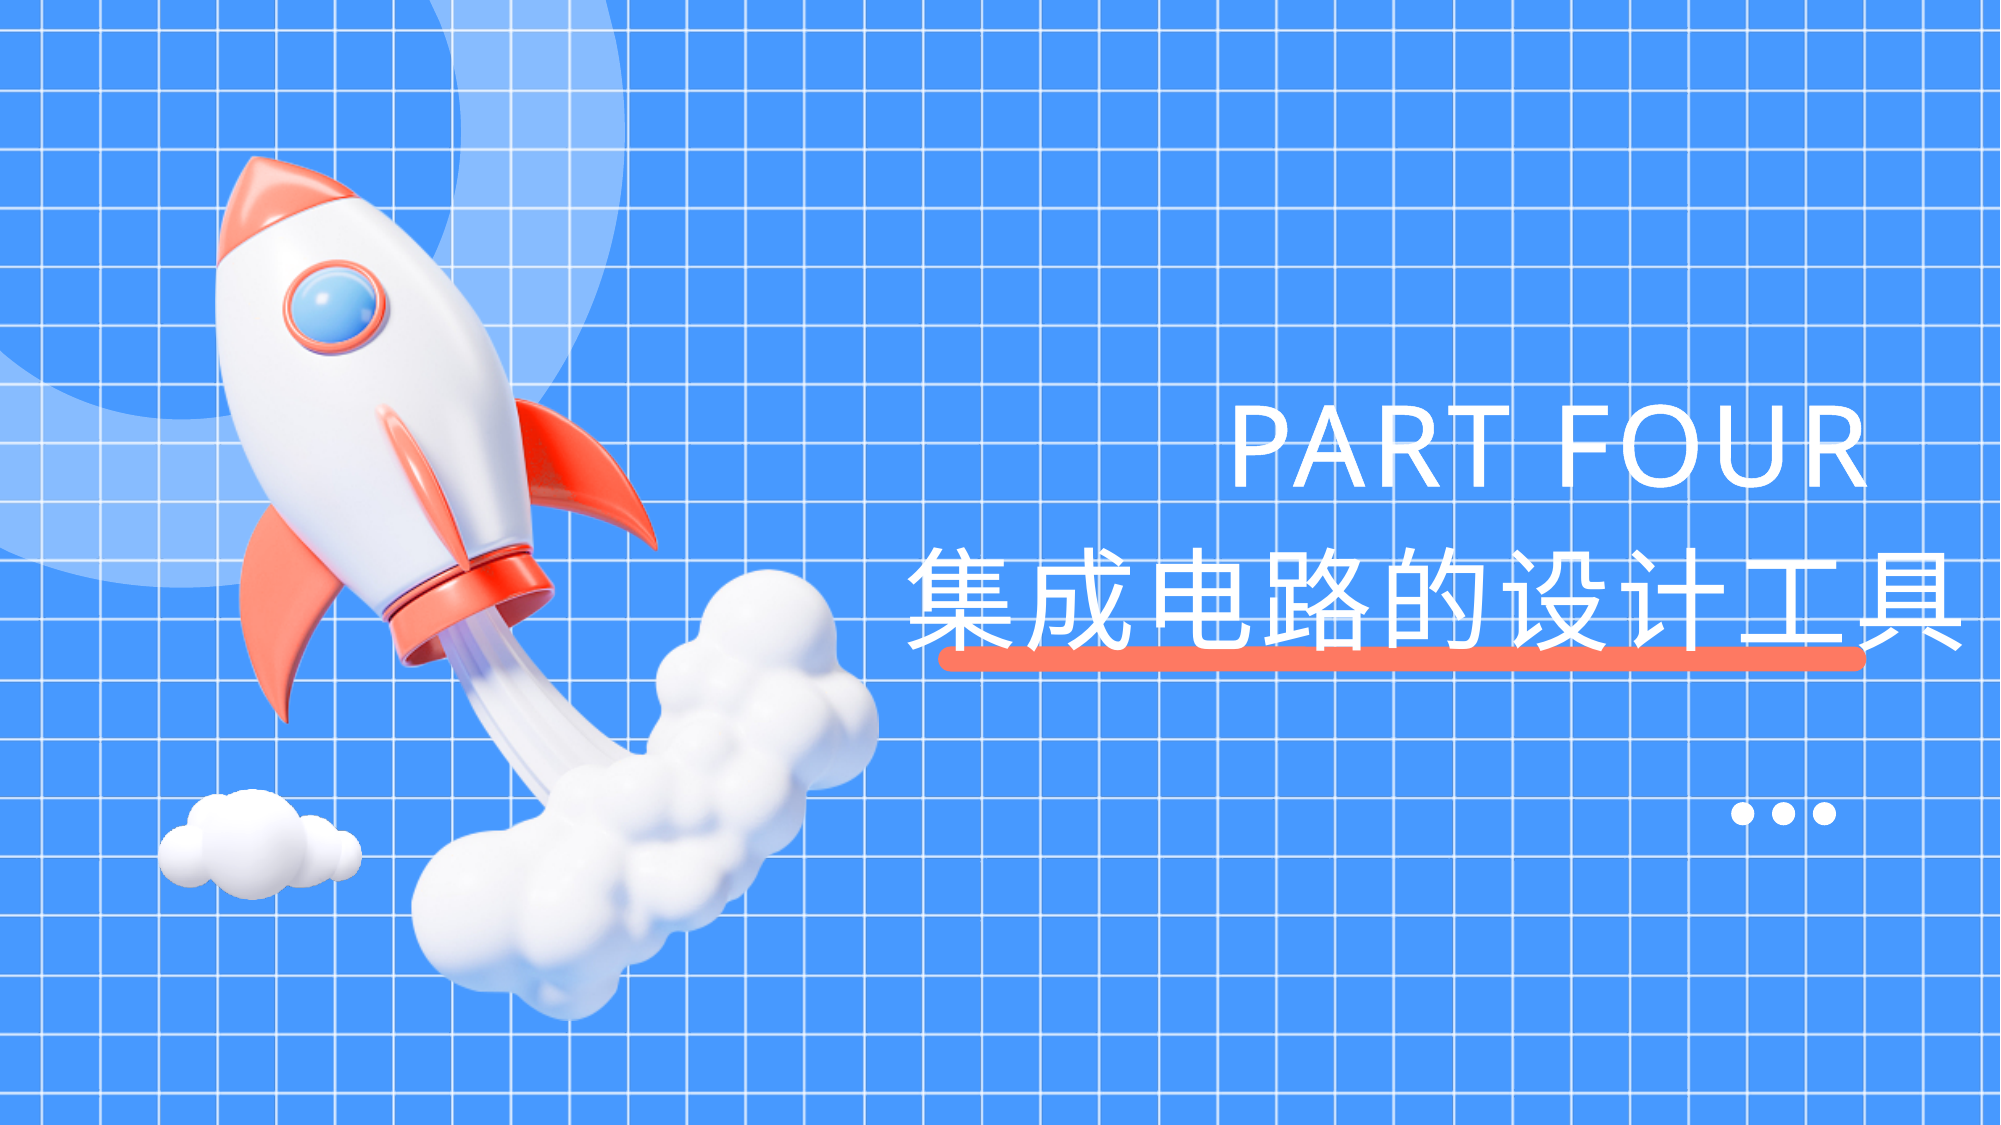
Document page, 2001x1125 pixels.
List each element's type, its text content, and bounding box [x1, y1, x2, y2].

picture [0, 0, 2000, 1125]
title 集成电路的设计工具 [878, 534, 1968, 661]
list PART FOUR [878, 378, 1870, 505]
text_box [429, 0, 625, 155]
text_box [0, 350, 215, 588]
